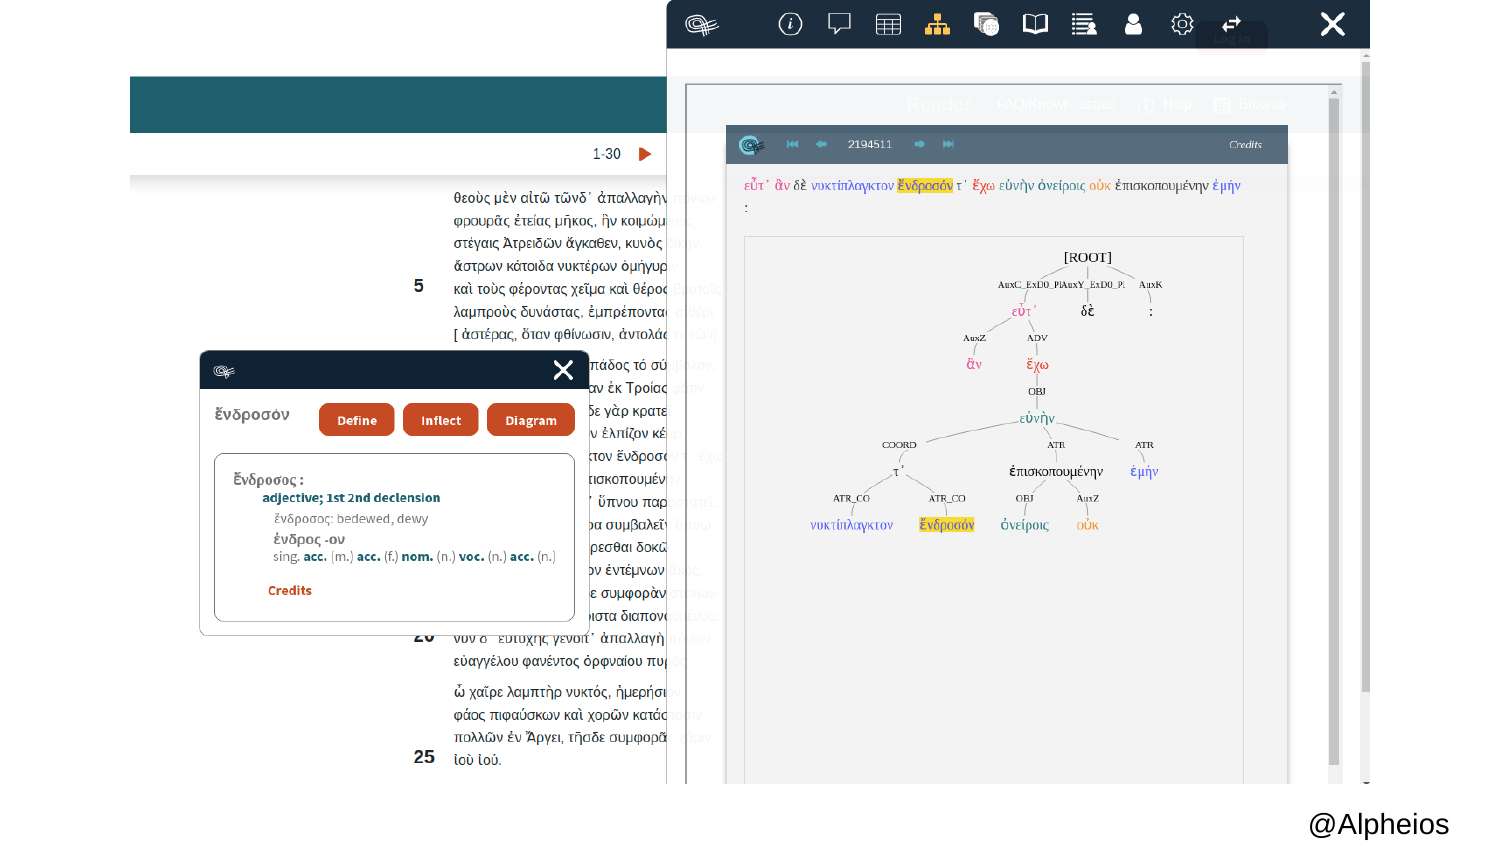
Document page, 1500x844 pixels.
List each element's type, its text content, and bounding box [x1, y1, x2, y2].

text_box @Alpheios [1292, 790, 1476, 836]
picture [129, 0, 1370, 784]
